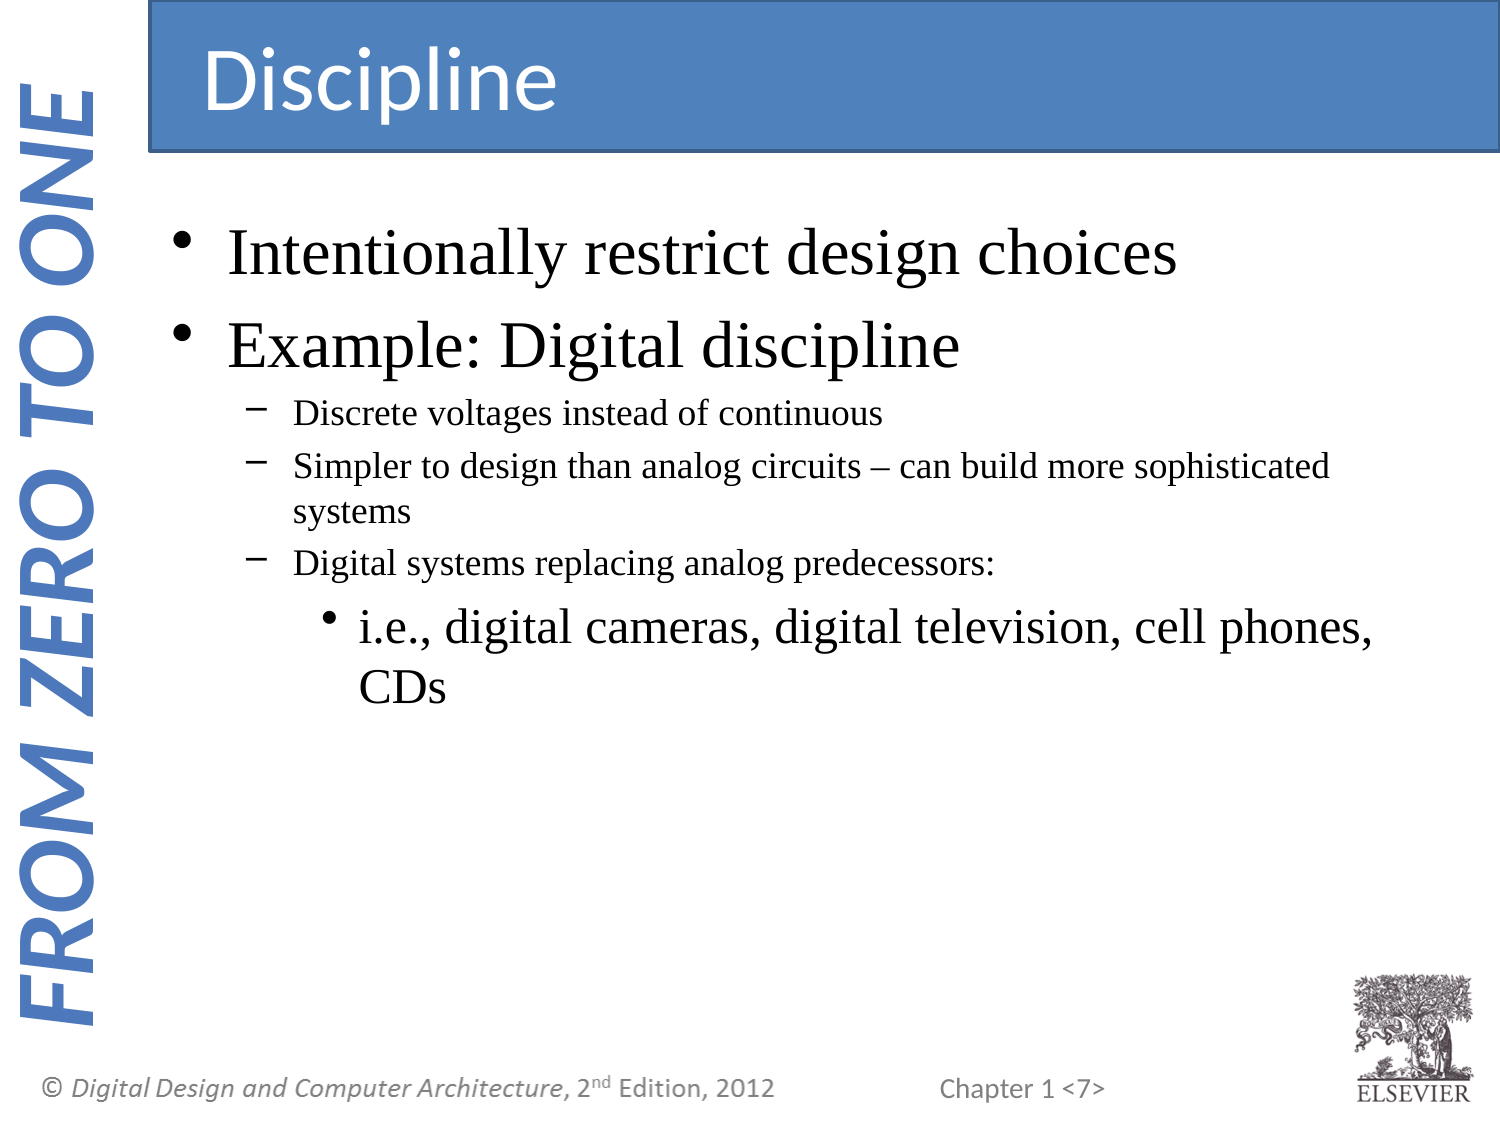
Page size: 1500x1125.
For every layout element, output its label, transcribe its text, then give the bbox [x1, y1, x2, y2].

text_box Discipline [187, 11, 1488, 136]
picture [0, 0, 1500, 1125]
text_box [87, 174, 1413, 1025]
text_box Intentionally restrict design choices Example: Digital discipline Discrete voltages instead of continuous Simpler to design than analog circuits – can build more sophisticated systems Digital systems replacing analog predecessors: i.e., digital cameras, digital television, cell phones, CDs [156, 200, 1450, 1050]
